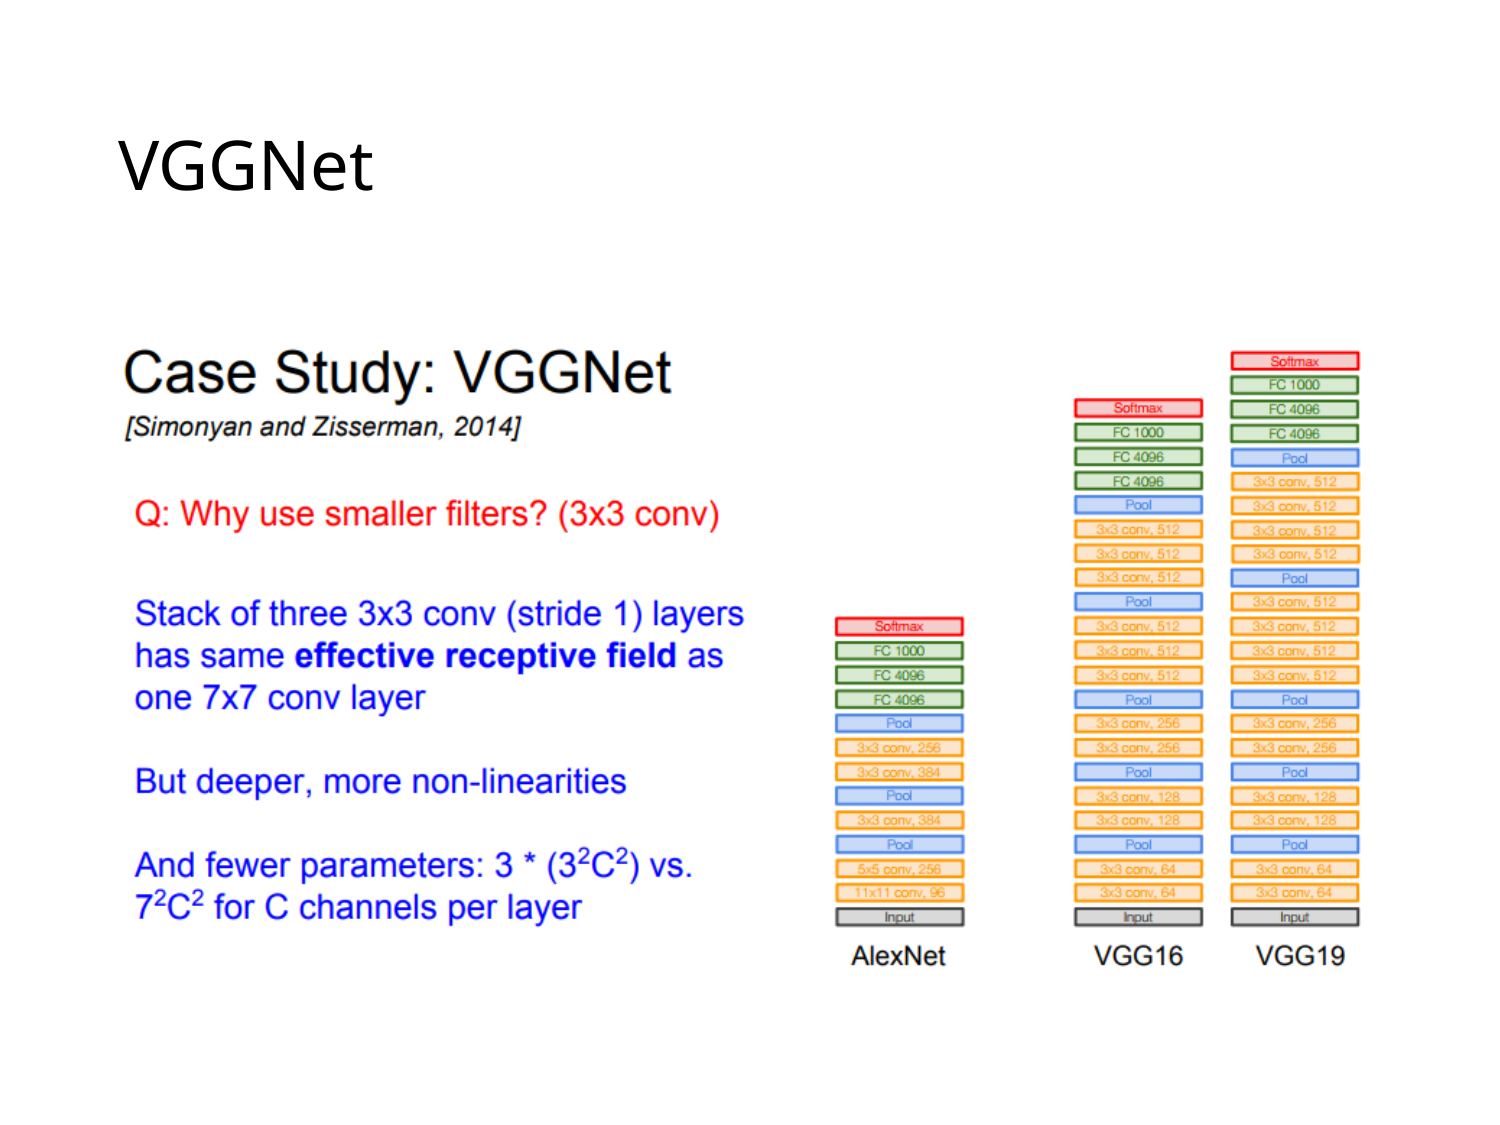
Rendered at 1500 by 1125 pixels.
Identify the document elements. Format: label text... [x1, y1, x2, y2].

title VGGNet [103, 59, 1397, 278]
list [103, 326, 1397, 987]
